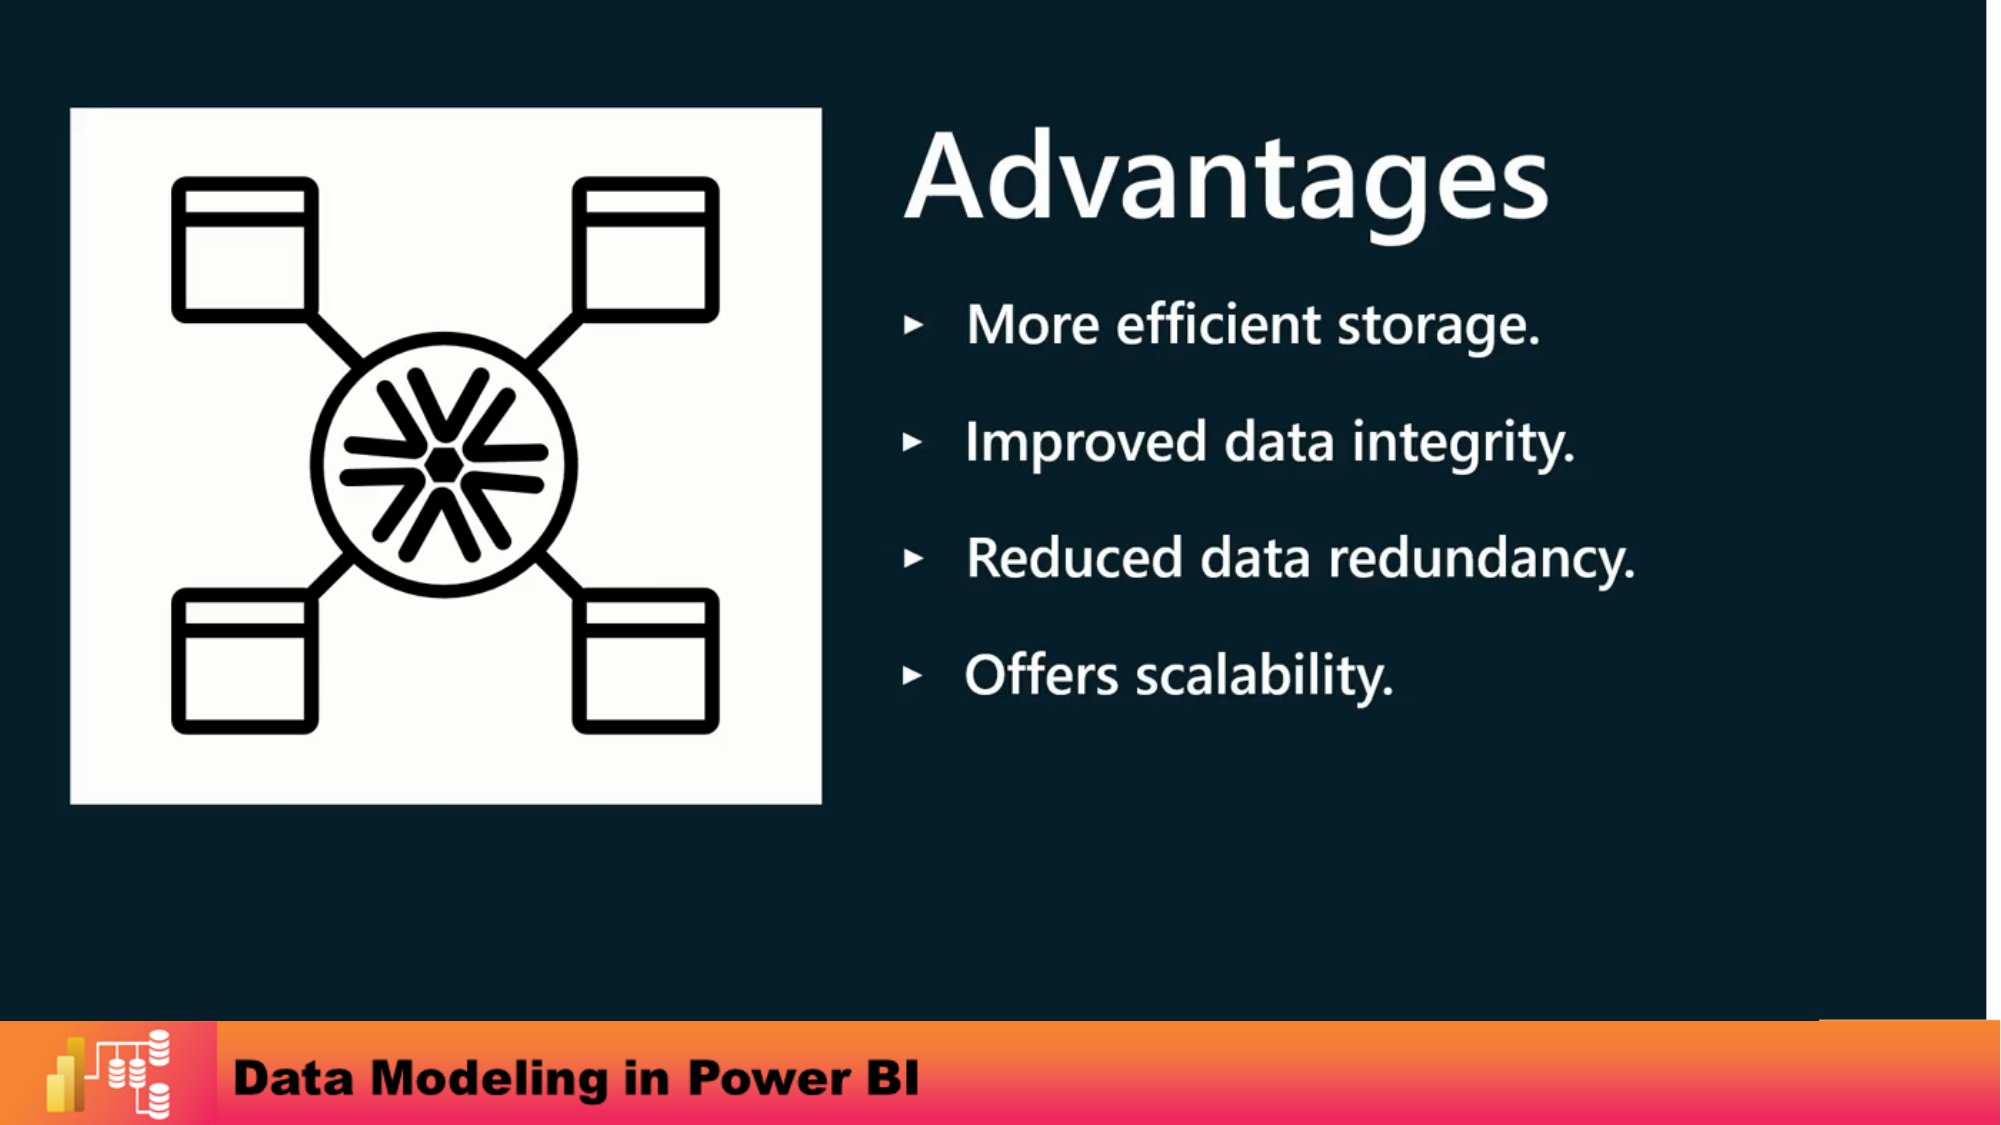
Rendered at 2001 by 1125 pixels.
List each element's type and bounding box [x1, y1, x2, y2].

text_box [0, 0, 1987, 1021]
picture [0, 0, 2001, 1125]
